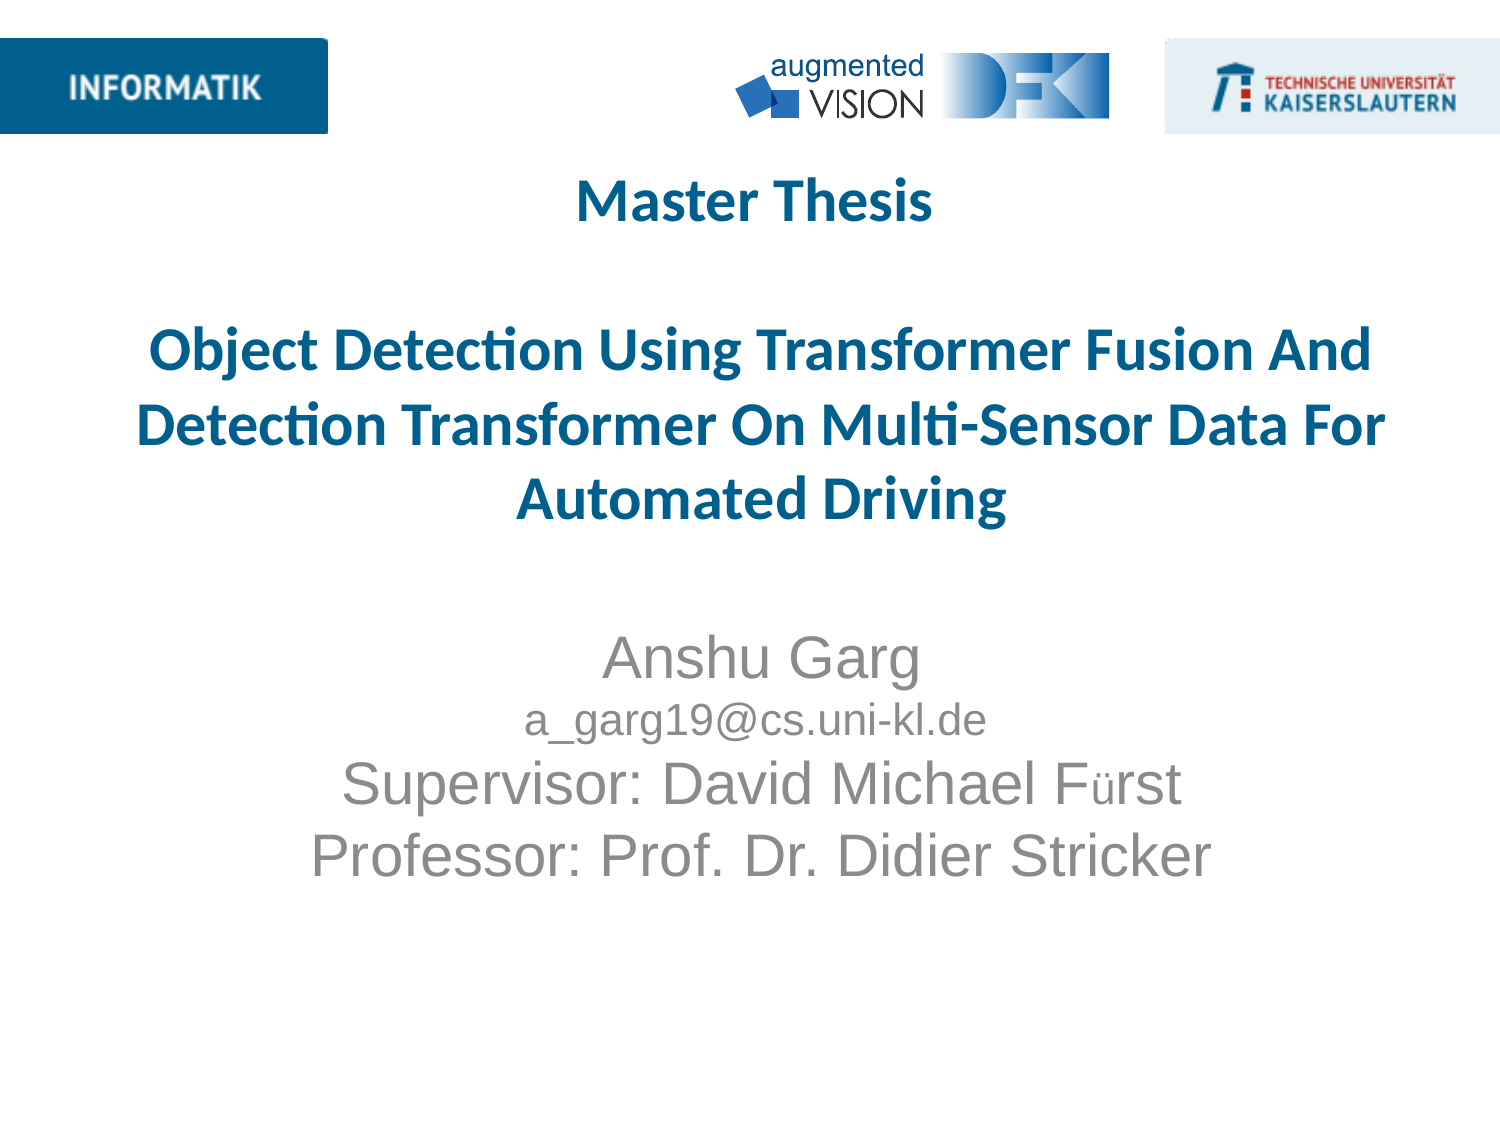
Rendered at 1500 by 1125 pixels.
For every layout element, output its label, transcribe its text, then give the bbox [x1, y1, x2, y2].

subtitle Anshu Garg a_garg19@cs.uni-kl.de Supervisor: David Michael Fürst Professor: Prof. Dr. Didier Stricker [98, 611, 1425, 899]
title Master Thesis Object Detection Using Transformer Fusion And Detection Transformer On Multi-Sensor Data For Automated Driving [98, 150, 1425, 542]
